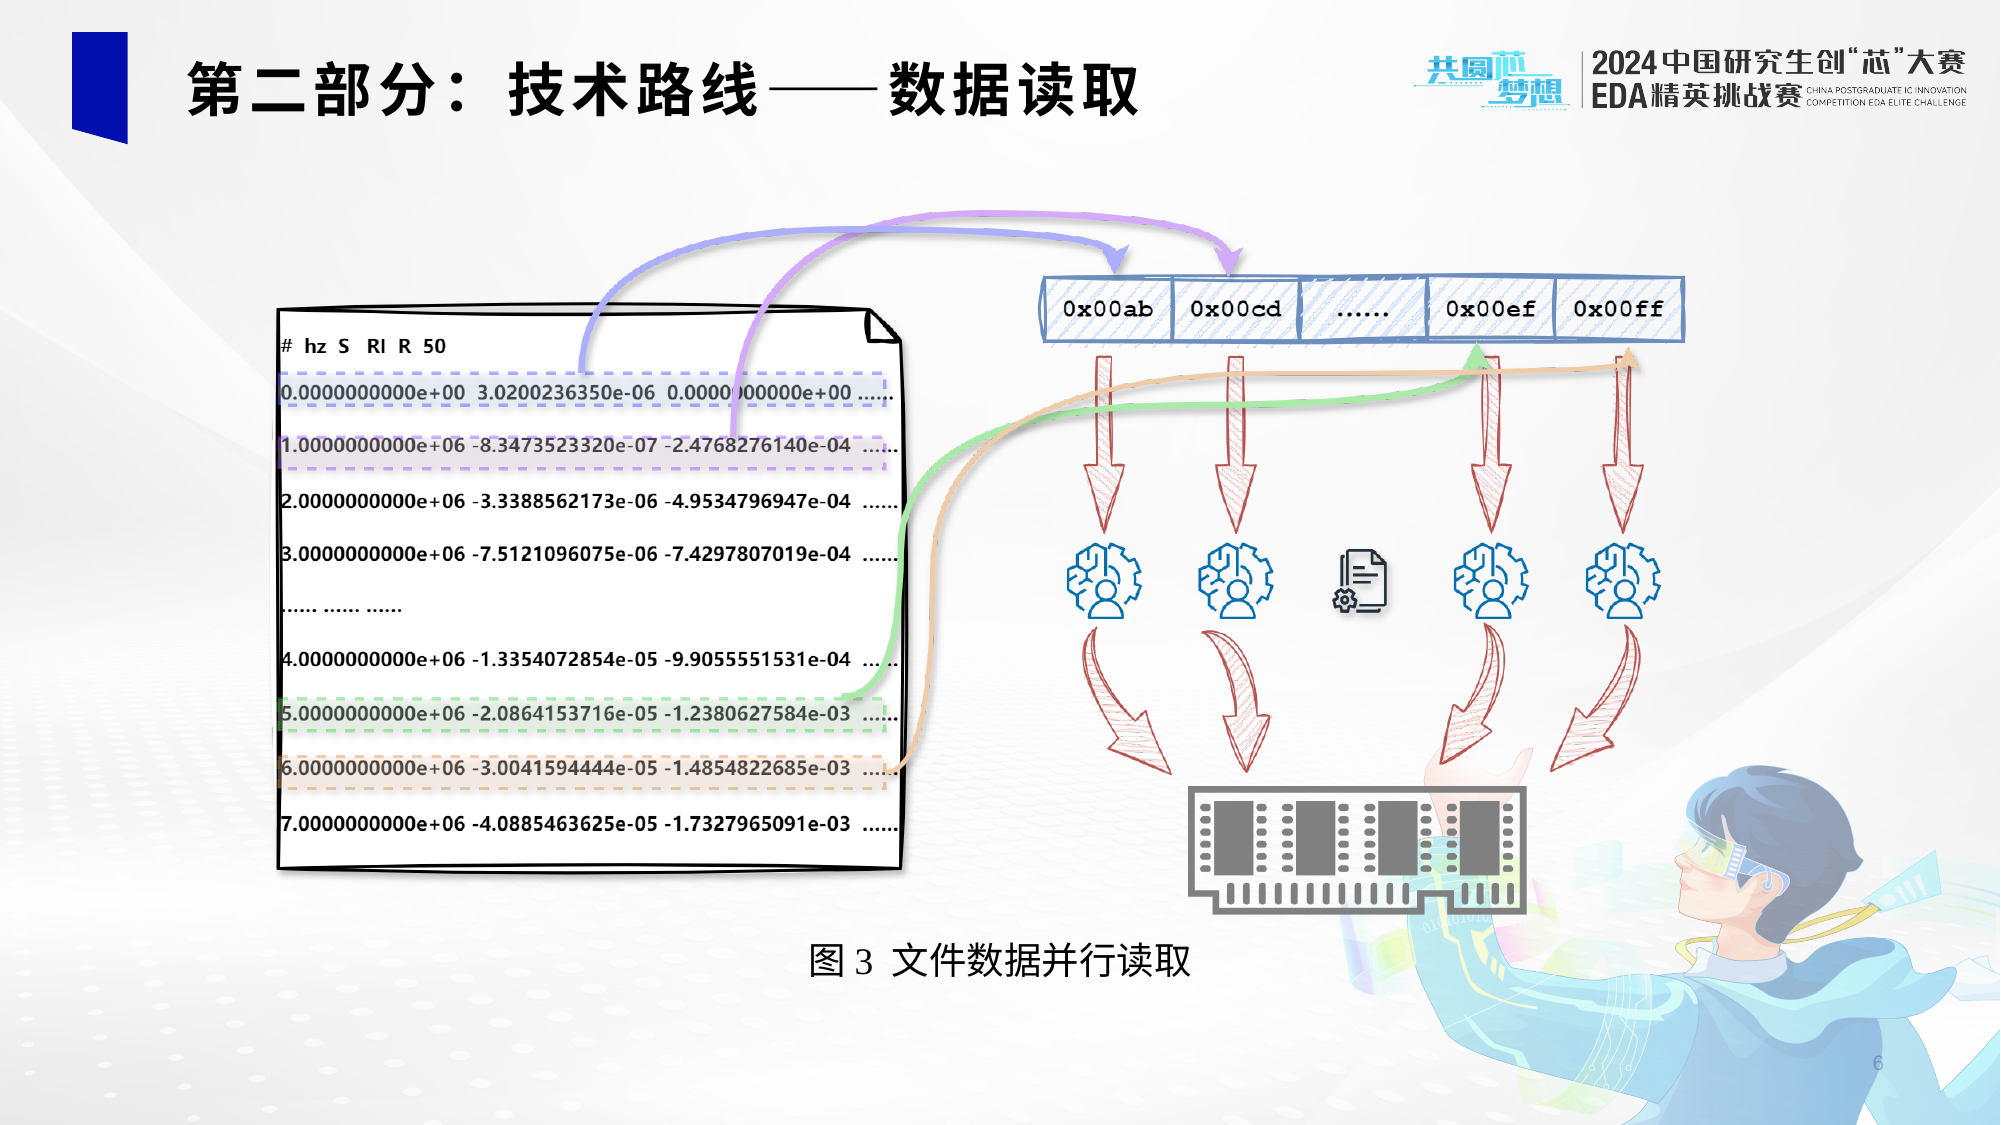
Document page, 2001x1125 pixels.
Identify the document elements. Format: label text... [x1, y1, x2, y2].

slide_number 6 [1456, 1035, 1900, 1088]
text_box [269, 209, 1693, 991]
text_box 第二部分：技术路线——数据读取 [170, 45, 1336, 130]
picture [1414, 44, 1968, 121]
table_cell 0.019159457 [1205, 513, 2000, 1125]
